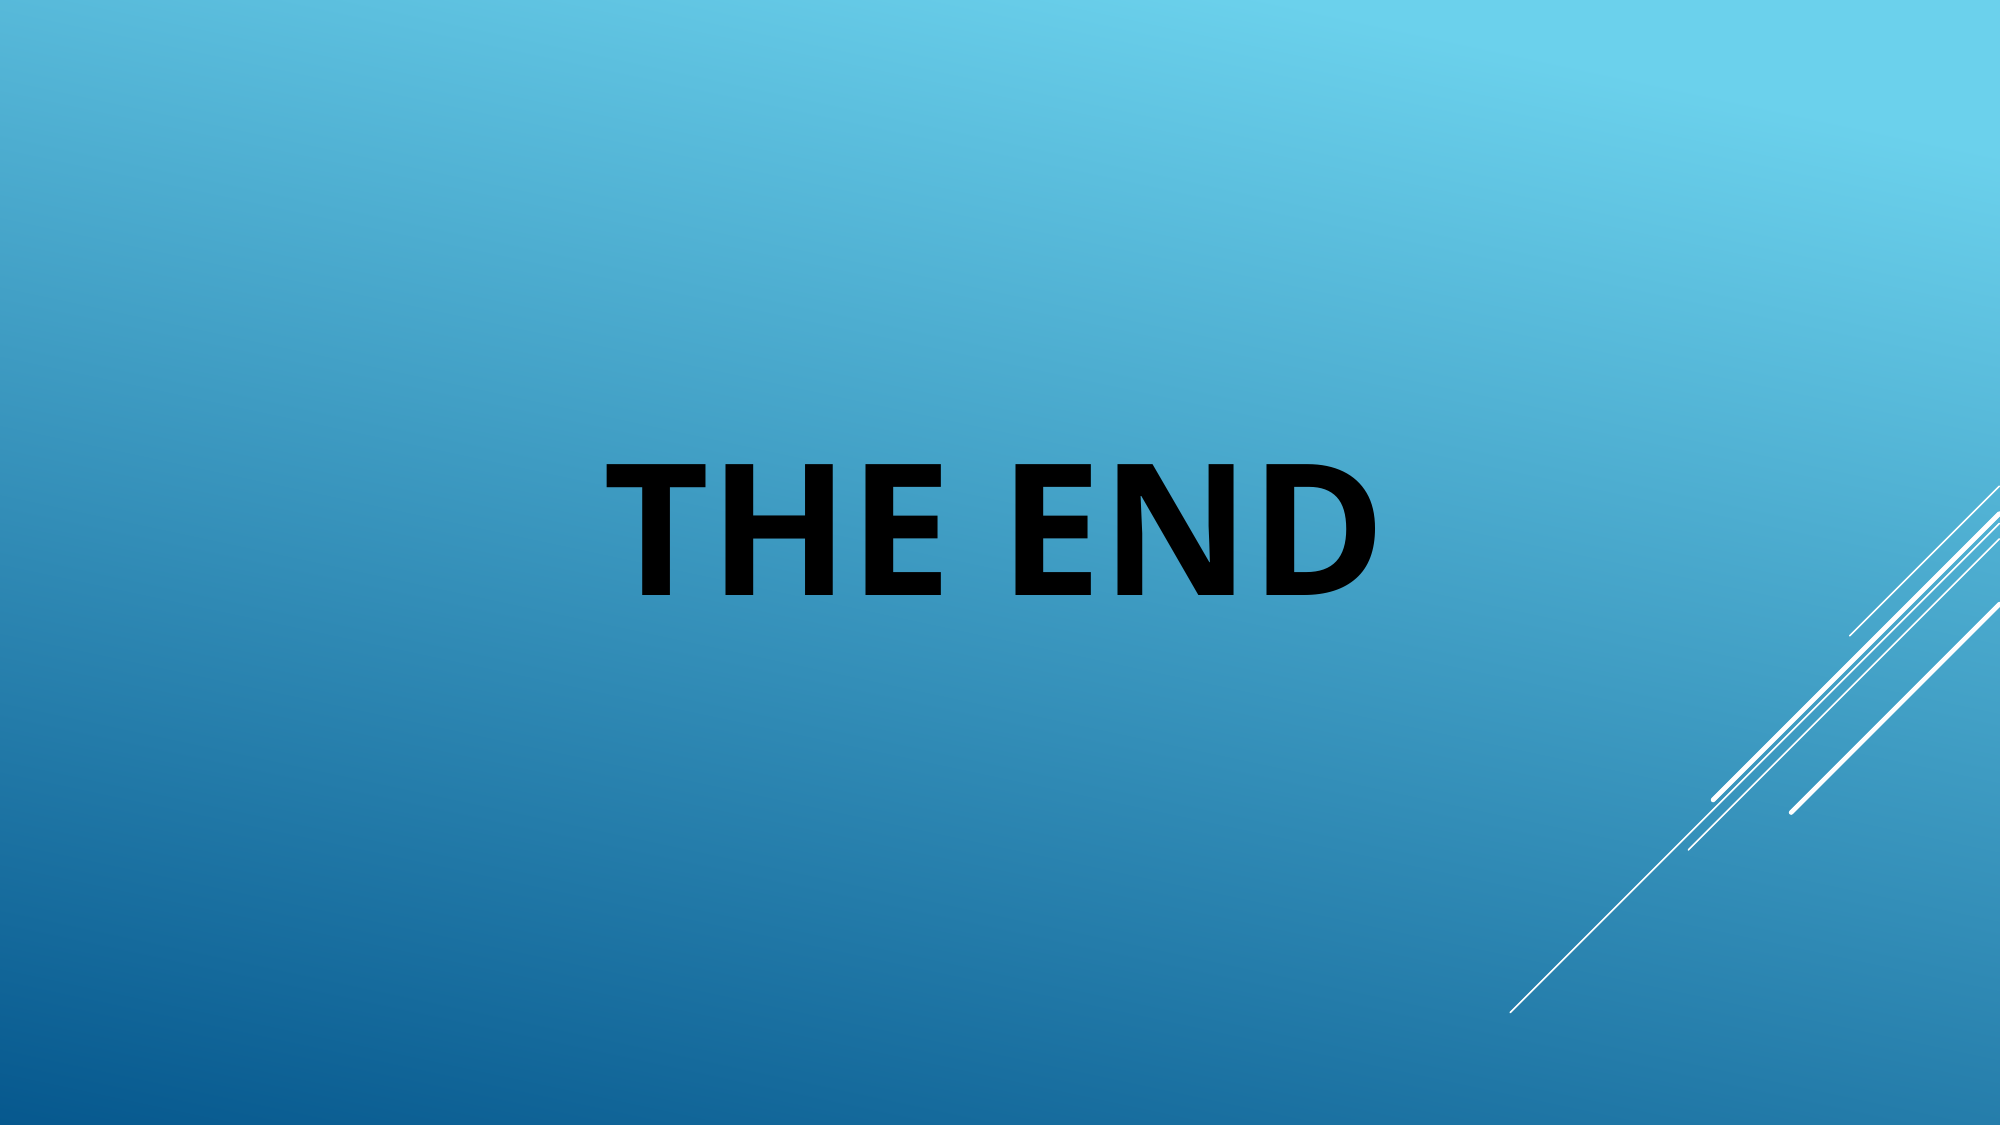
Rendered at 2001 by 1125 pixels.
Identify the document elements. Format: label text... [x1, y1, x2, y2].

text_box THE END [588, 404, 2000, 640]
